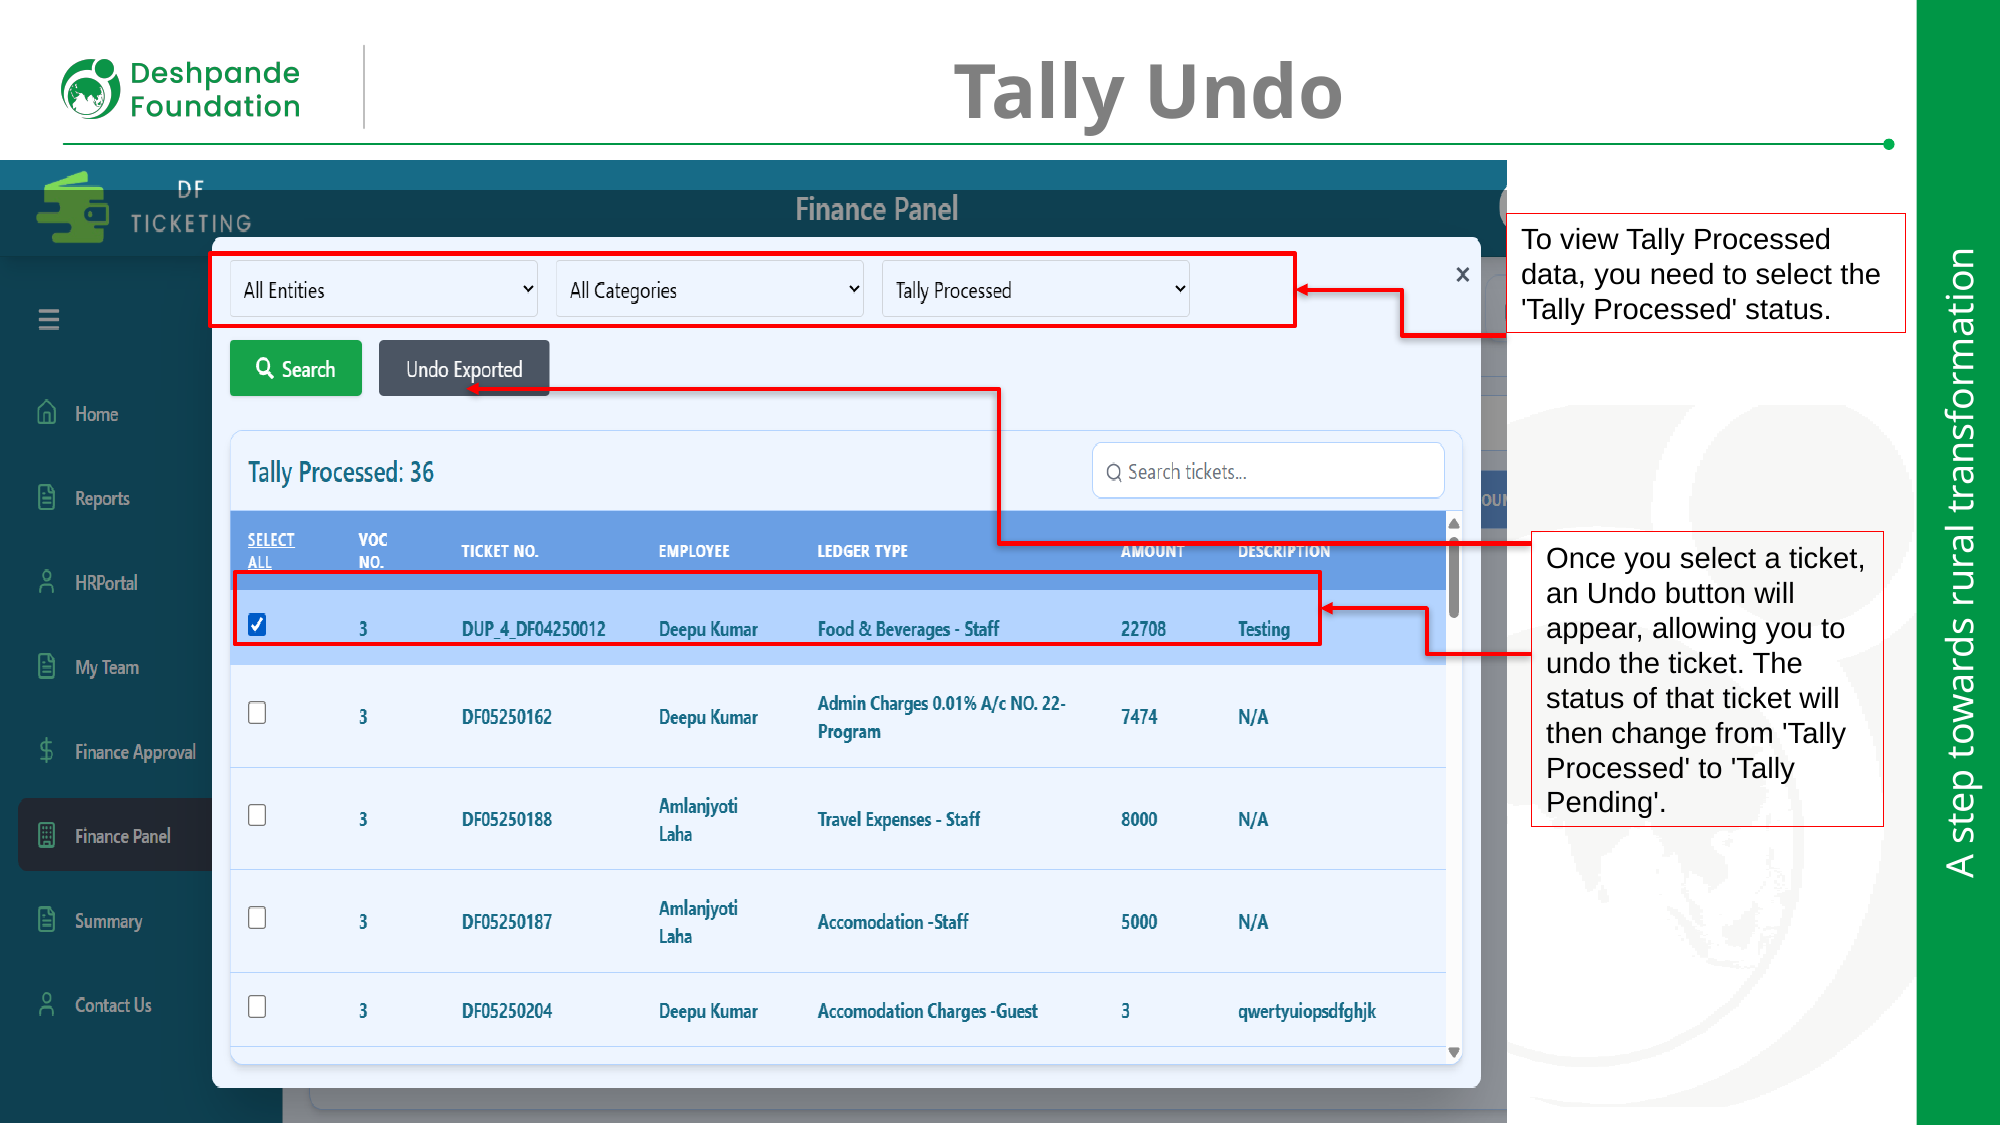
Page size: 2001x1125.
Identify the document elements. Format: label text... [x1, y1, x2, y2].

text_box To view Tally Processed data, you need to select the 'Tally Processed' status. [1511, 213, 1906, 333]
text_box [1319, 608, 1532, 655]
picture [0, 160, 1507, 1123]
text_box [465, 388, 1532, 544]
title Tally Undo [415, 35, 1884, 145]
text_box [1294, 289, 1507, 336]
text_box Once you select a ticket, an Undo button will appear, allowing you to undo the ticket. The status of that ticket will then change from 'Tally Processed' to 'Tally Pending'. [1531, 531, 1884, 827]
picture [61, 59, 299, 119]
